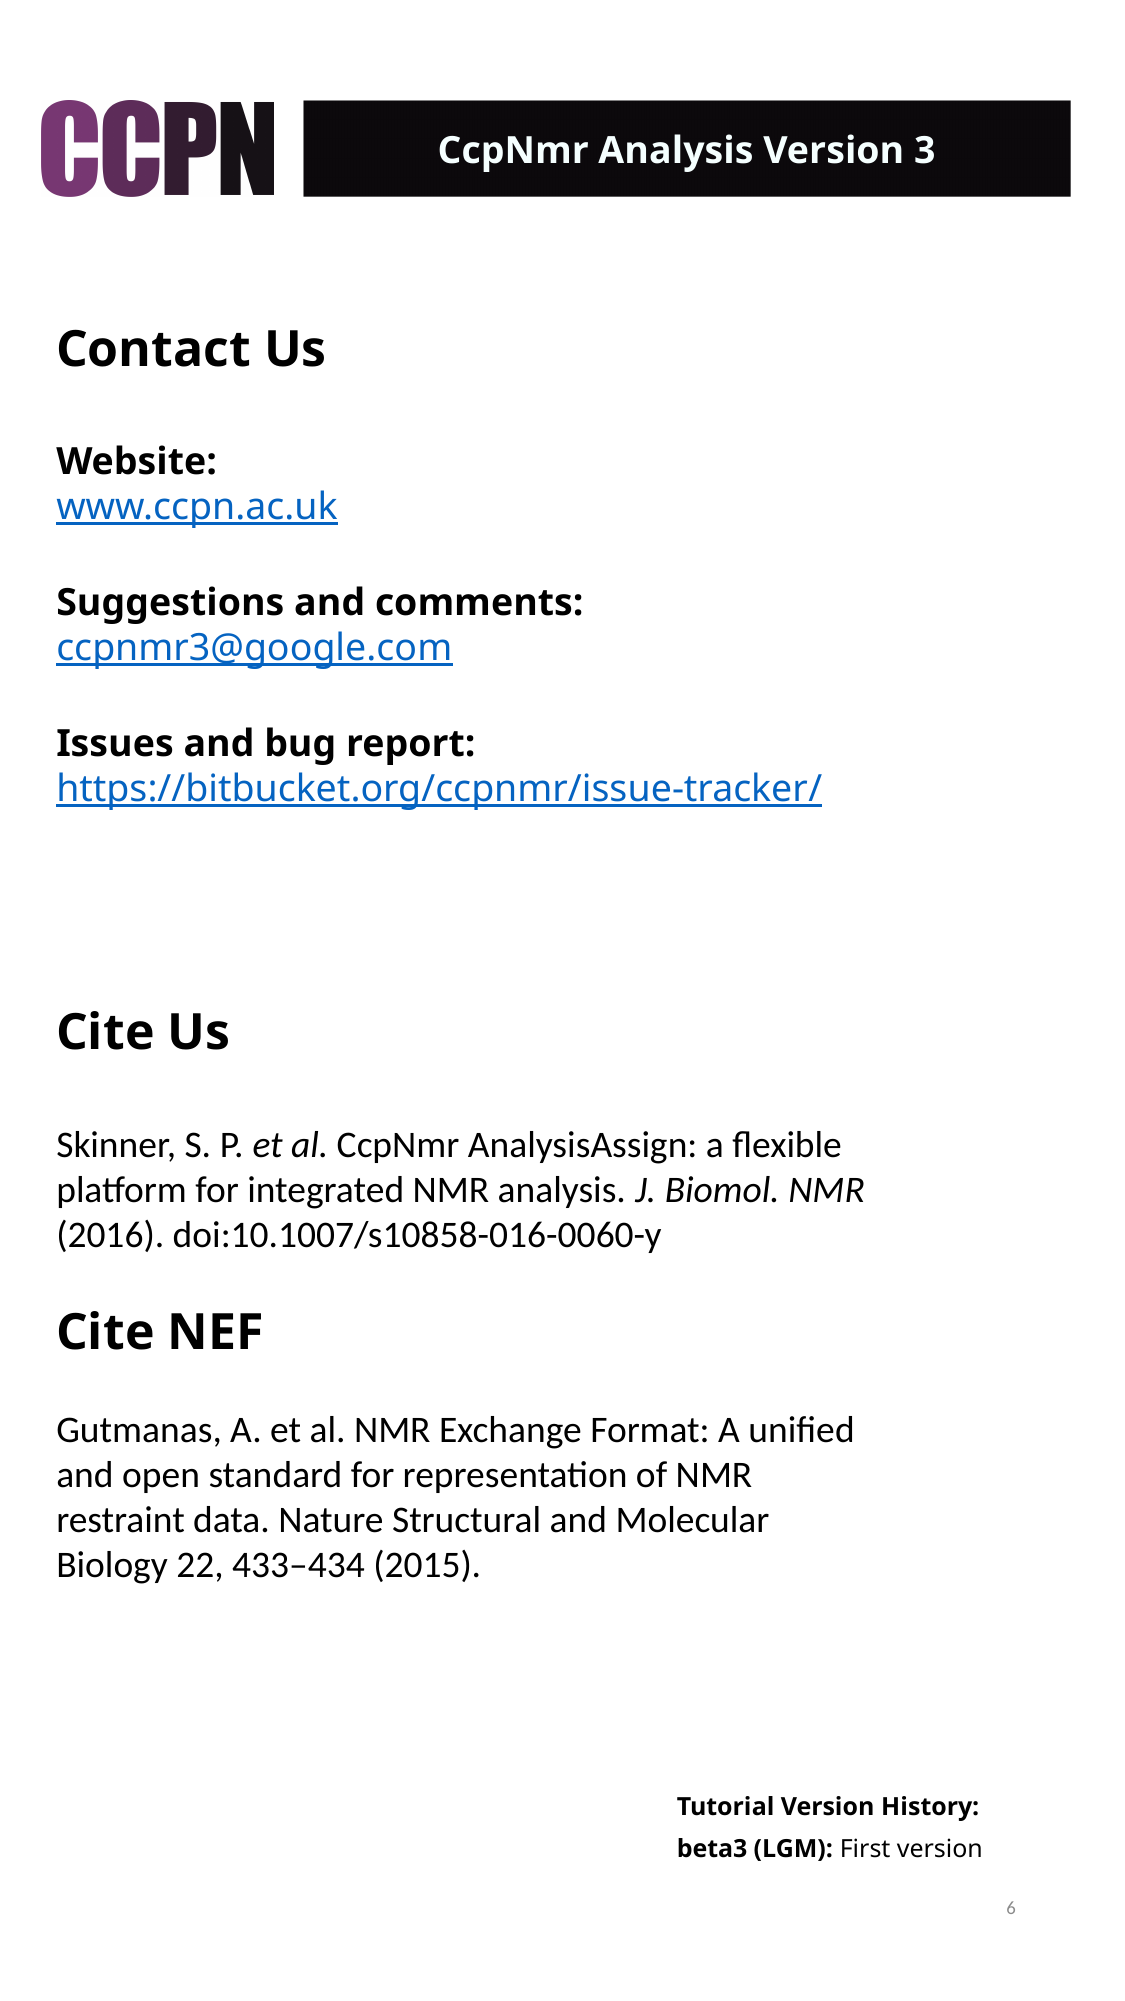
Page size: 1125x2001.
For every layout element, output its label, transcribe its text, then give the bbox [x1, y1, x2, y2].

picture [303, 100, 1071, 197]
text_box Contact Us Website: www.ccpn.ac.uk Suggestions and comments: ccpnmr3@google.com Issues and bug report: https://bitbucket.org/ccpnmr/issue-tracker/ [41, 309, 950, 913]
picture [41, 100, 274, 197]
text_box Tutorial Version History: beta3 (LGM): First version [662, 1767, 1125, 1870]
text_box Cite Us Skinner, S. P. et al. CcpNmr AnalysisAssign: a flexible platform for integrated NMR analysis. J. Biomol. NMR (2016). doi:10.1007/s10858-016-0060-y Cite NEF Gutmanas, A. et al. NMR Exchange Format: A unified and open standard for representation of NMR restraint data. Nature Structural and Molecular Biology 22, 433–434 (2015). [41, 992, 886, 1728]
slide_number 5 [777, 1870, 1031, 1961]
